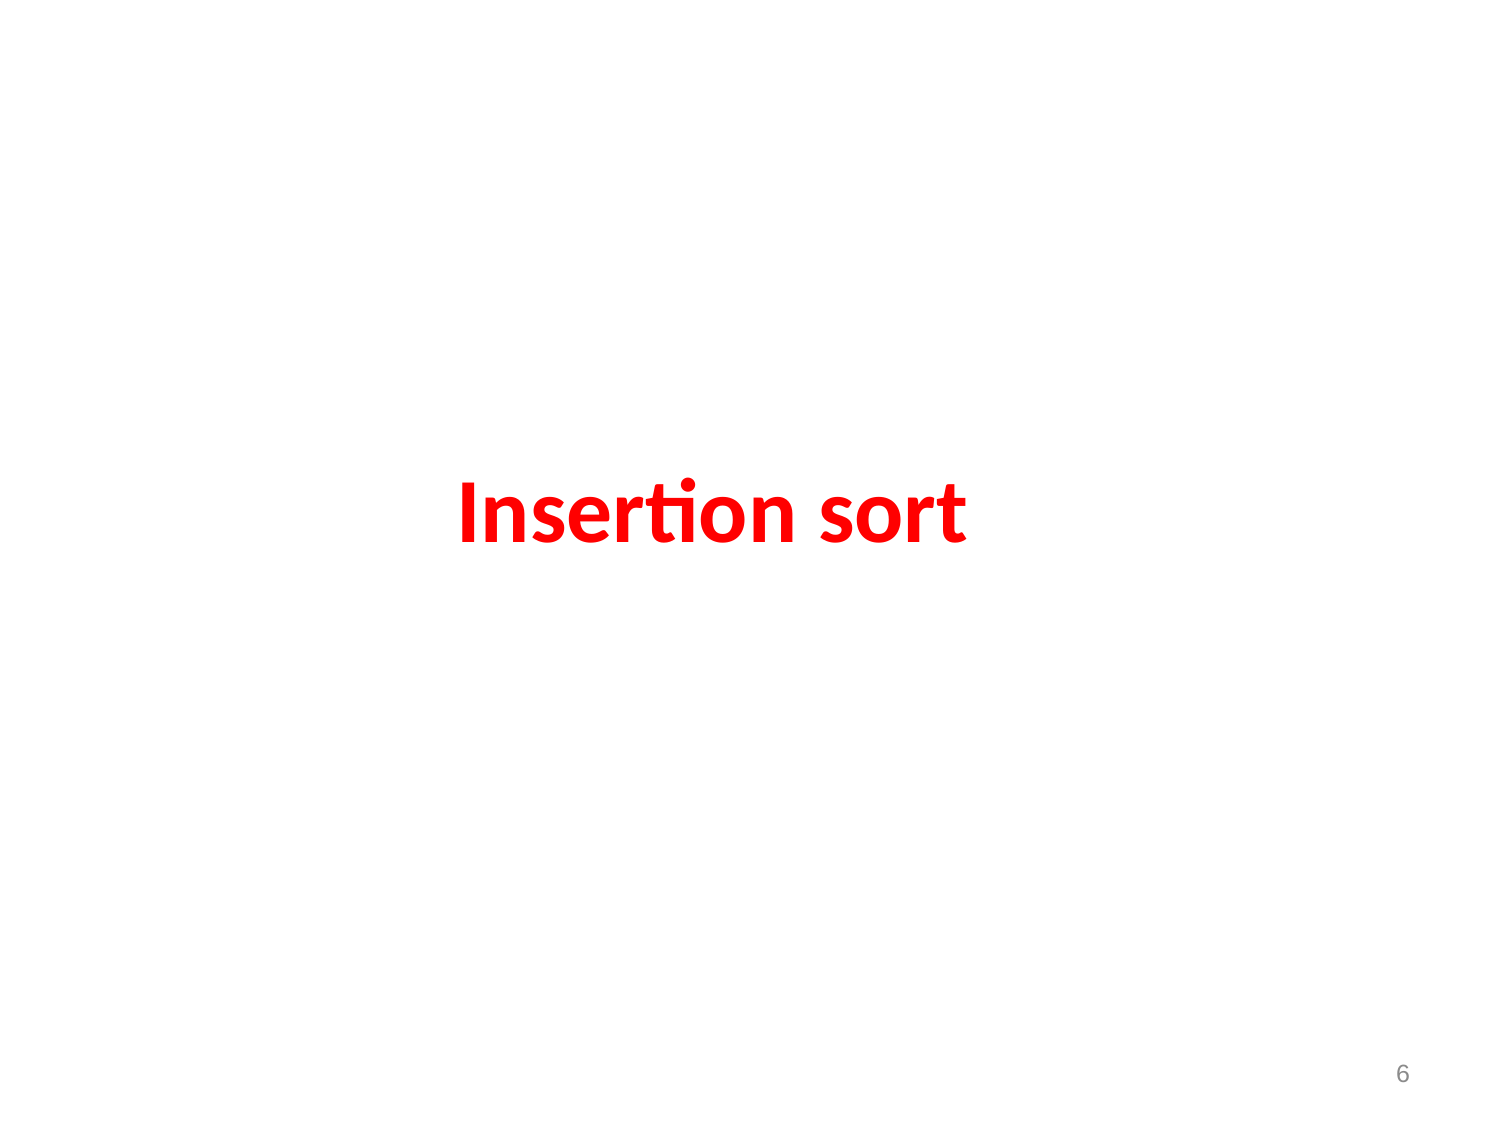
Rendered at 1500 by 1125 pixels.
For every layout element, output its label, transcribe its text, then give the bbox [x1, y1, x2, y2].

slide_number 6 [1074, 1042, 1425, 1103]
title Insertion sort [37, 412, 1388, 600]
